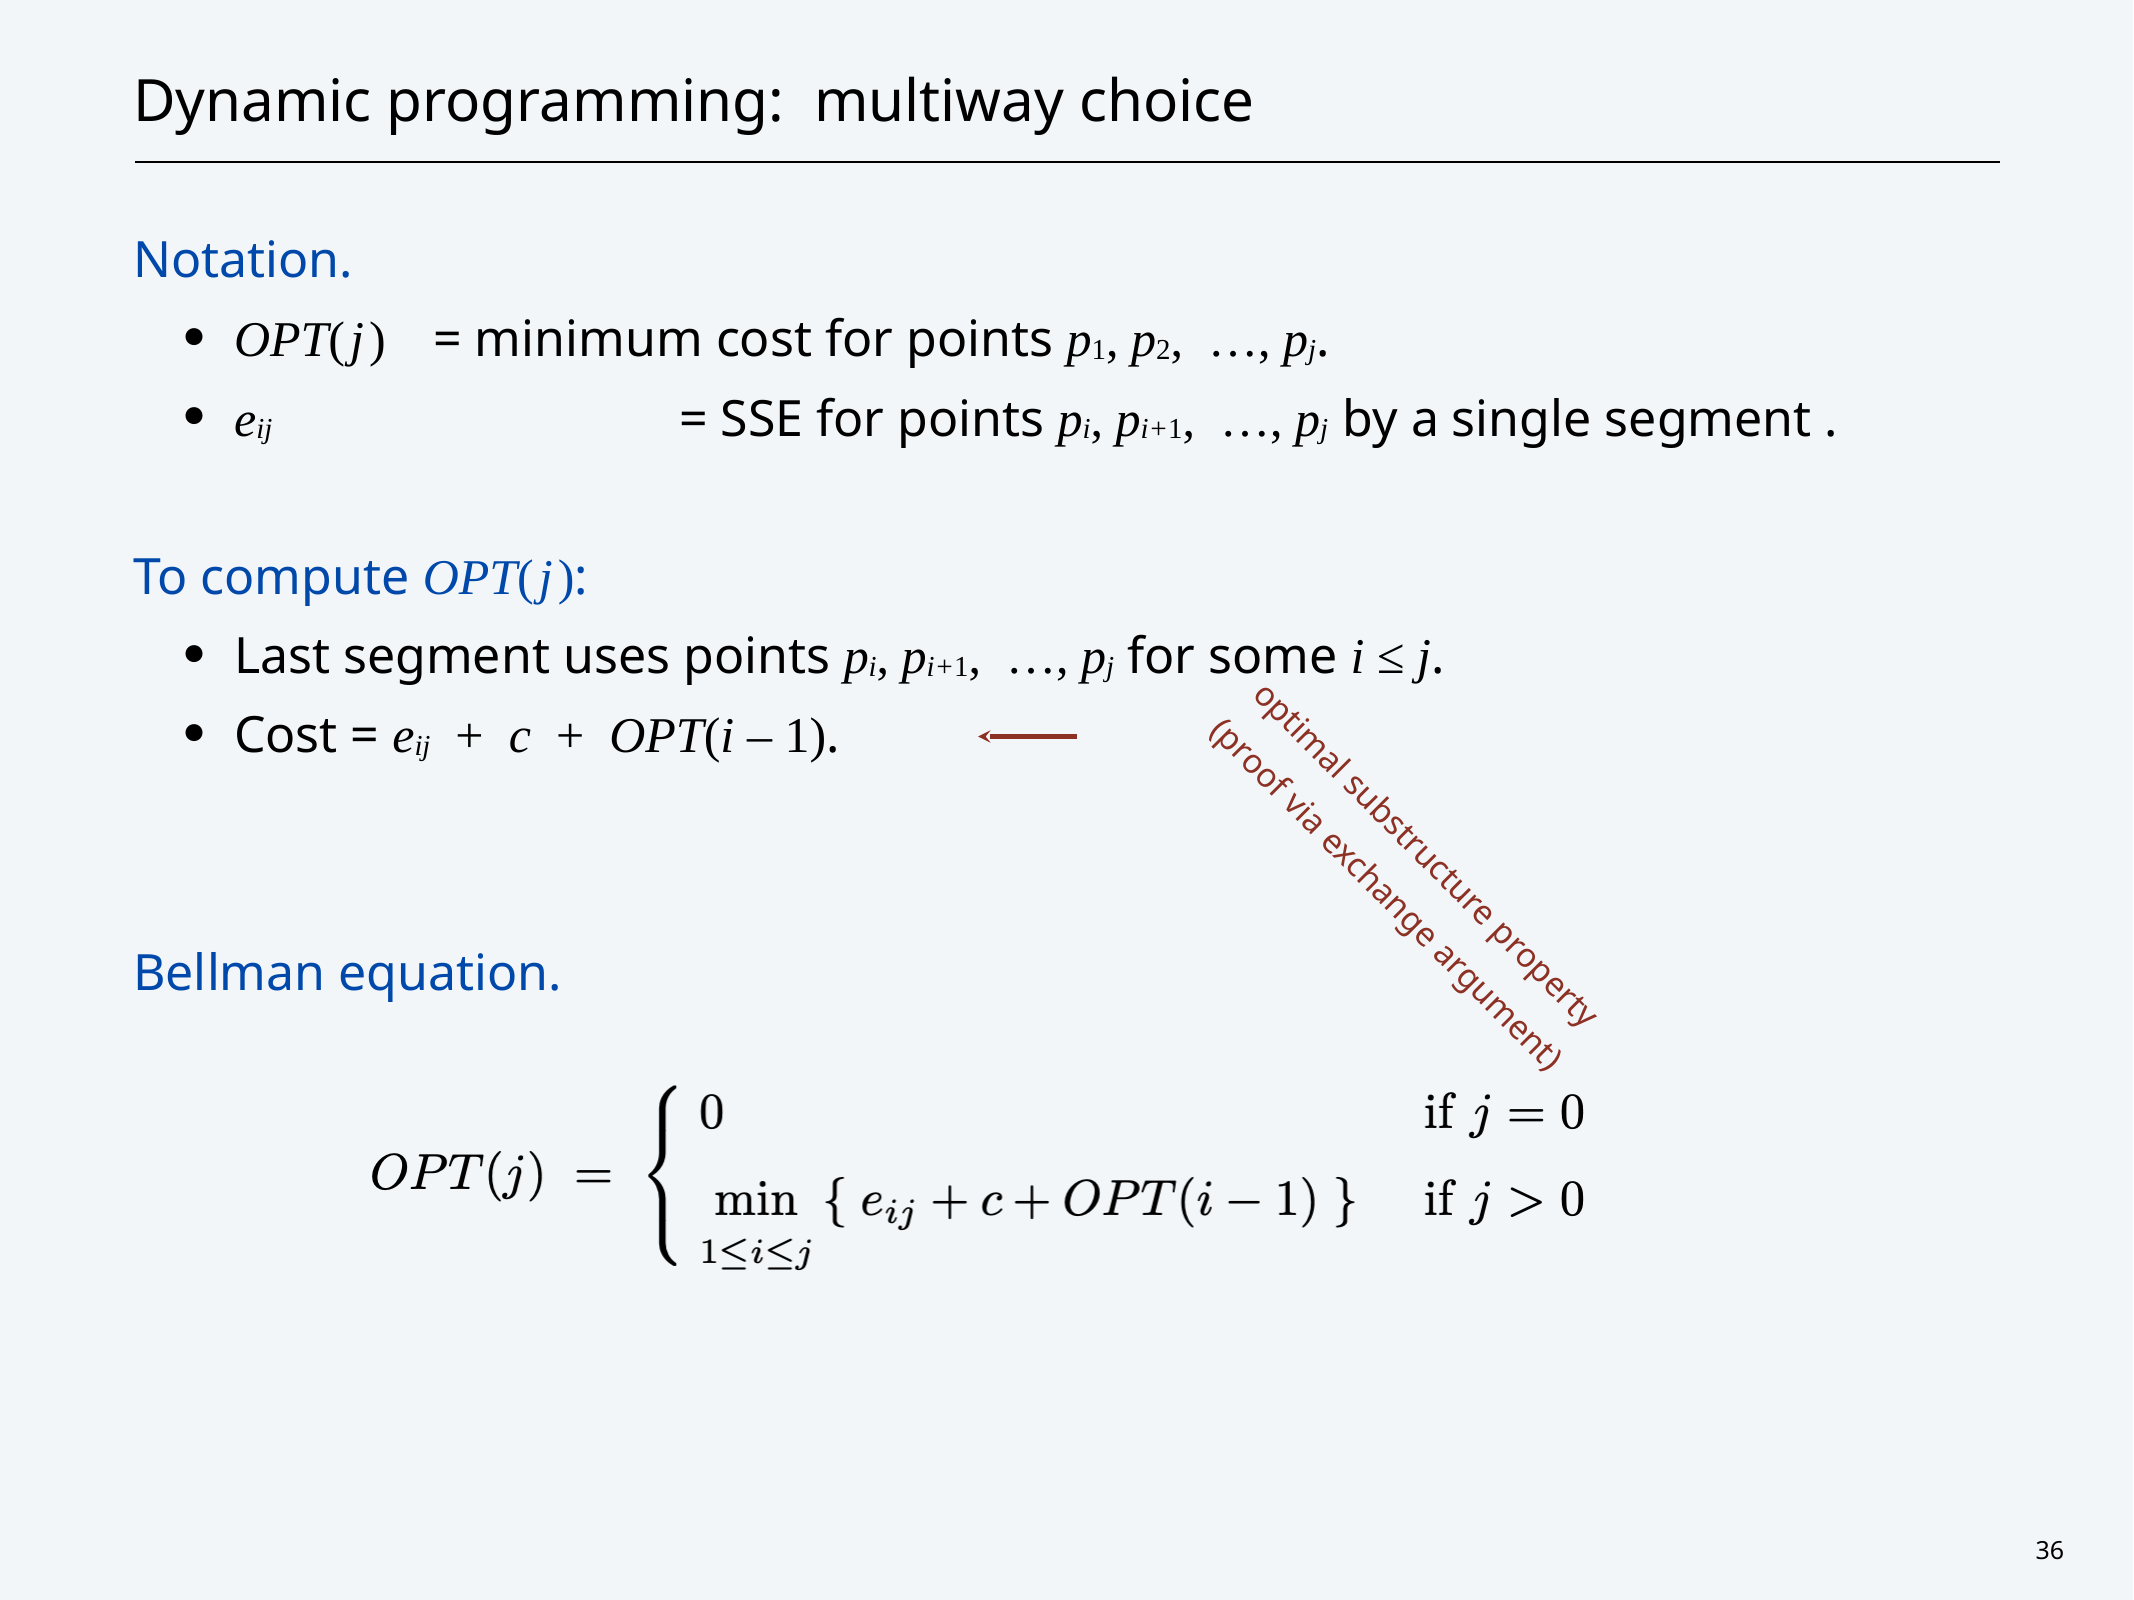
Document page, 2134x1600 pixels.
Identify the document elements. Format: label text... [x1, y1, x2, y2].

list Notation. OPT(j) = minimum cost for points p1, p2, …, pj. eij = SSE for points pi, pi+1, …, pj by a single segment . To compute OPT(j): Last segment uses points pi, pi+1, …, pj for some i ≤ j. Cost = eij + c + OPT(i – 1). Bellman equation. [132, 207, 2001, 1551]
picture [372, 1084, 1584, 1271]
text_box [977, 723, 1558, 933]
title Dynamic programming: multiway choice [132, 0, 2001, 134]
slide_number 36 [2028, 1532, 2072, 1576]
